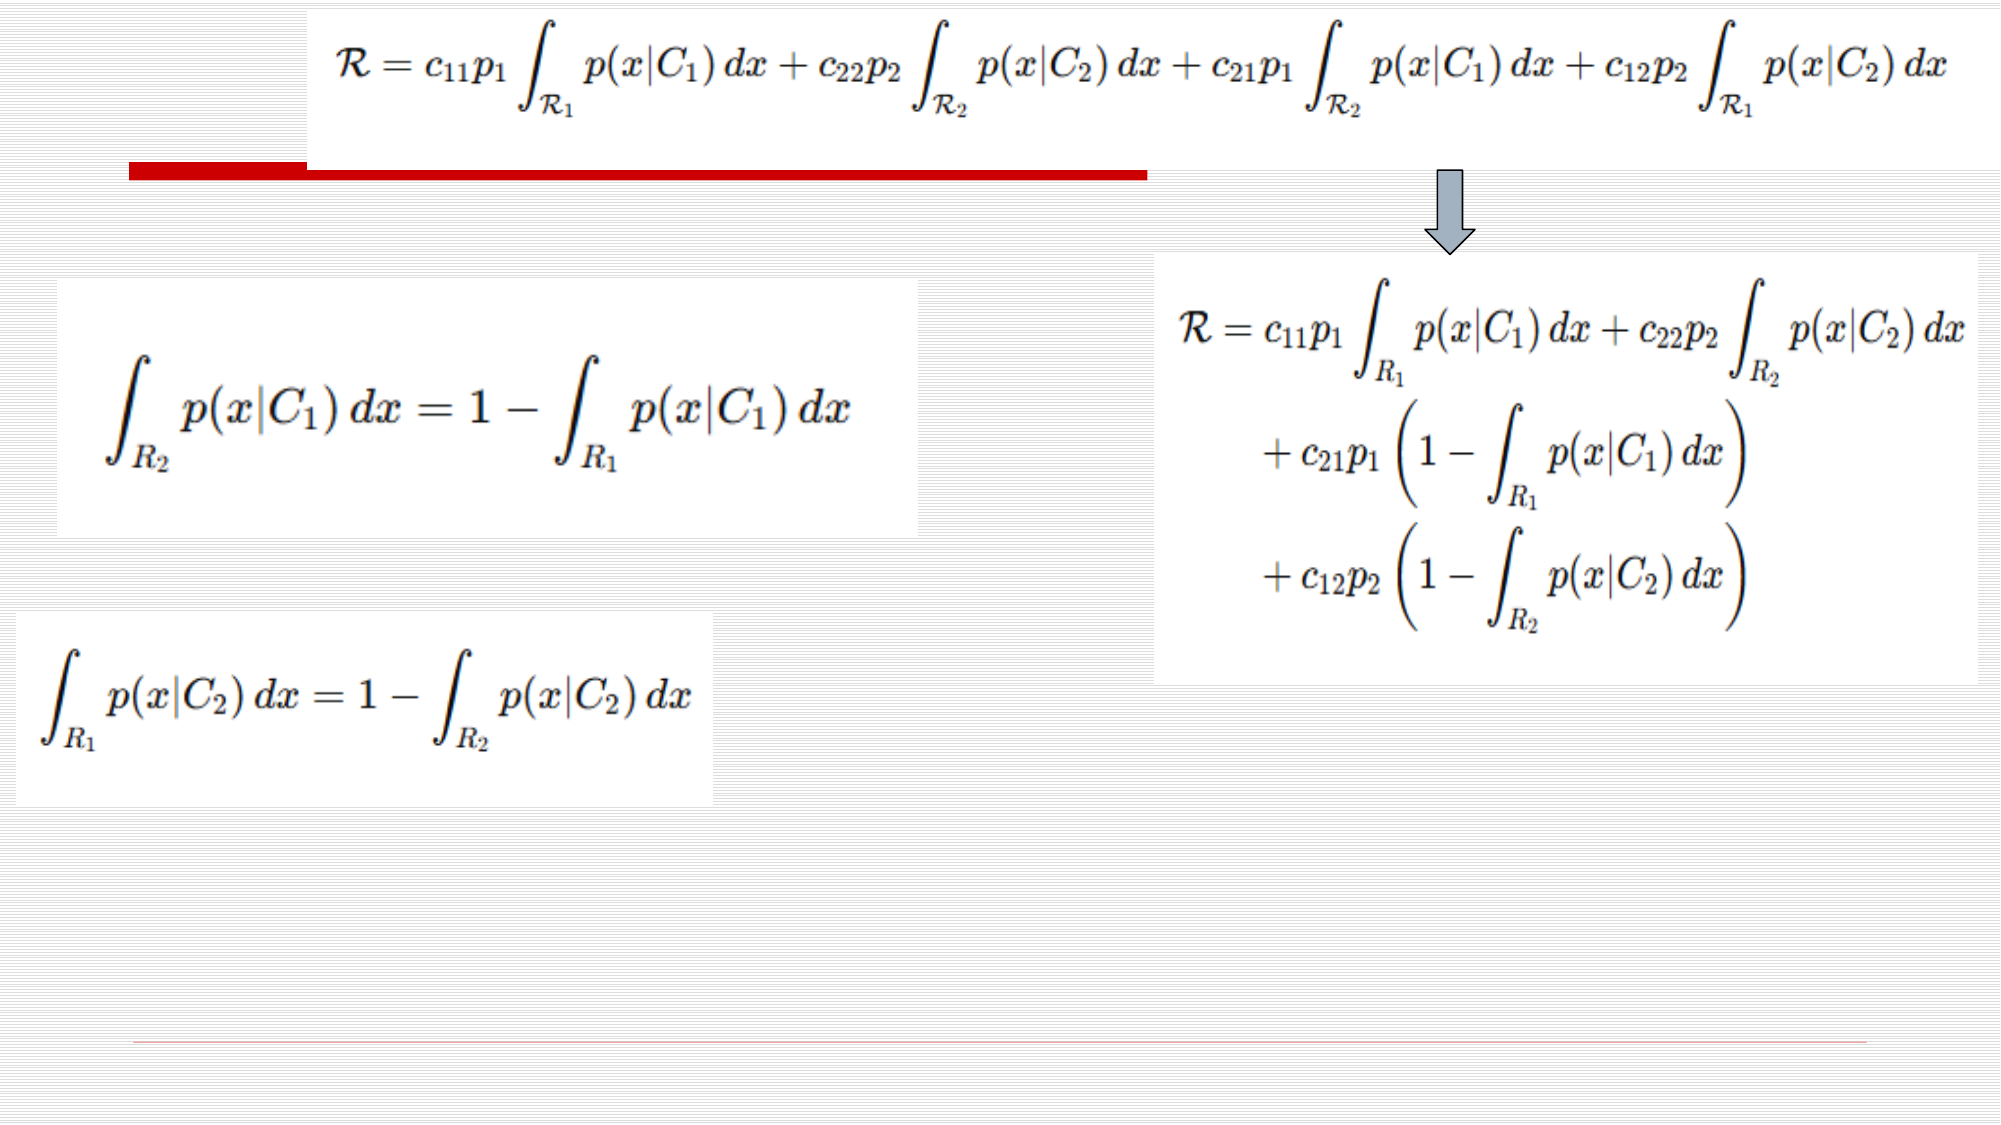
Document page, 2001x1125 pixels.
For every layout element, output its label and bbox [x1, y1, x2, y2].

text_box [1425, 182, 1476, 252]
picture [57, 278, 919, 538]
picture [1153, 254, 1978, 686]
picture [307, 8, 2000, 171]
picture [16, 612, 713, 807]
